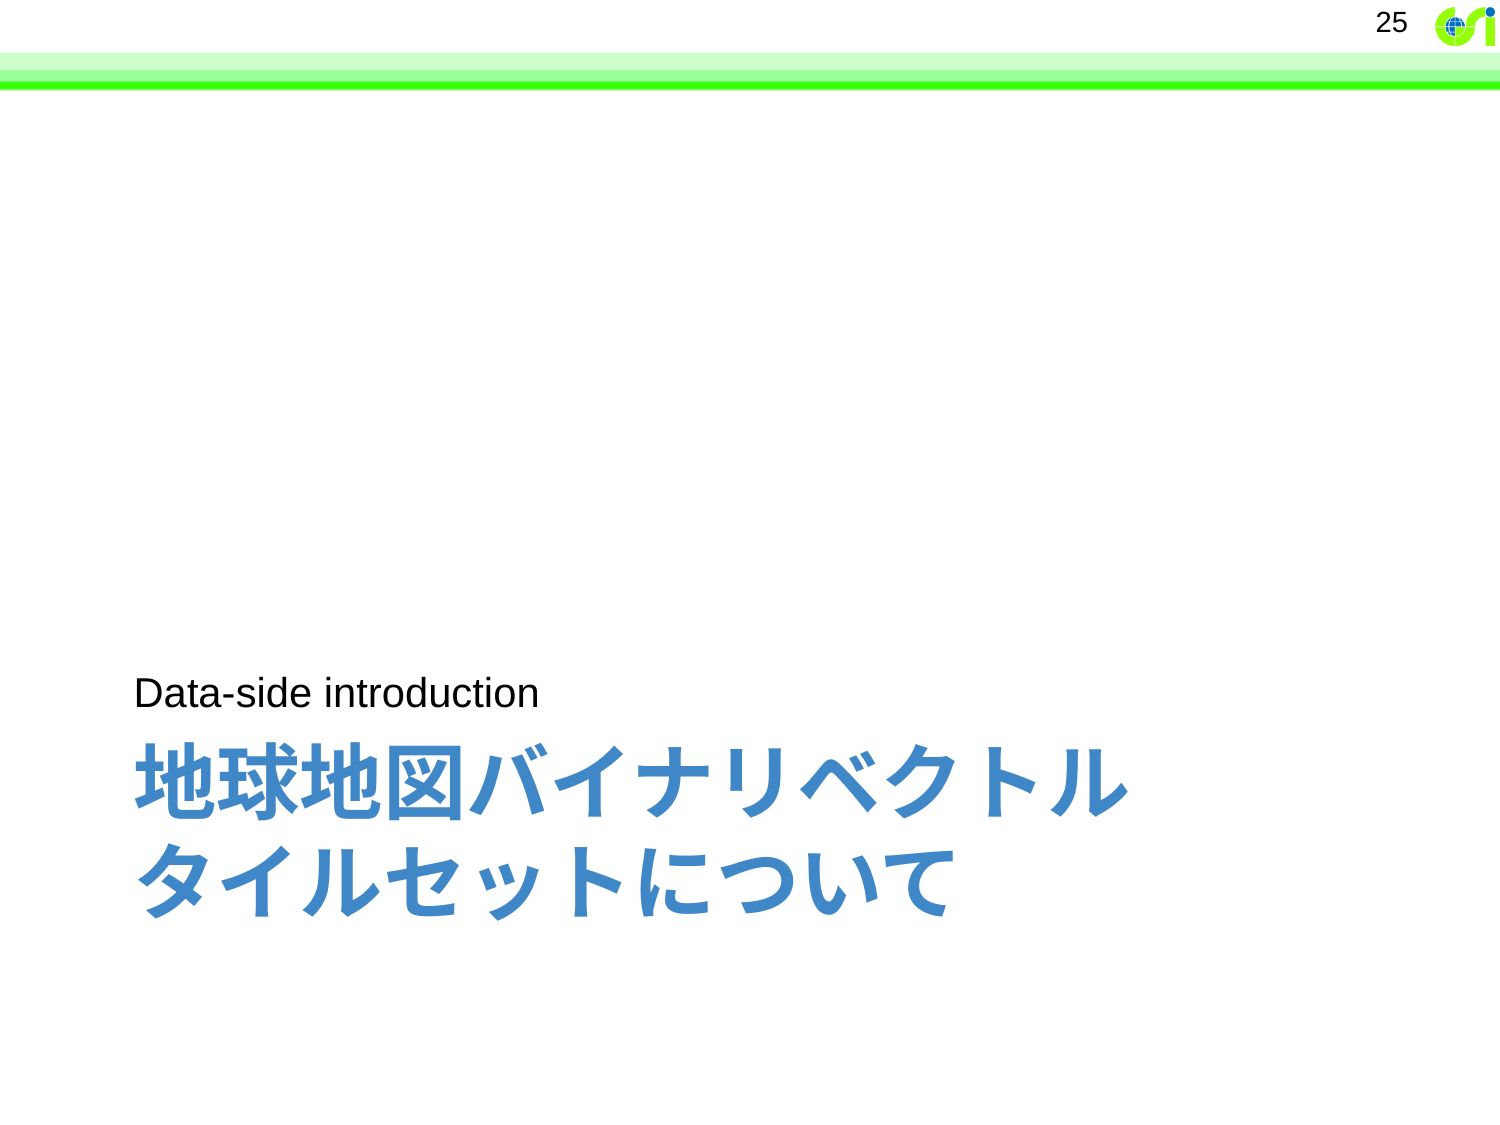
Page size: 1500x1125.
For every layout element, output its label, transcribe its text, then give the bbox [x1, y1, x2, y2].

list Data-side introduction [118, 476, 1394, 723]
title 地球地図バイナリベクトル タイルセットについて [118, 723, 1394, 947]
slide_number 25 [1072, 0, 1424, 74]
picture [0, 0, 1500, 91]
